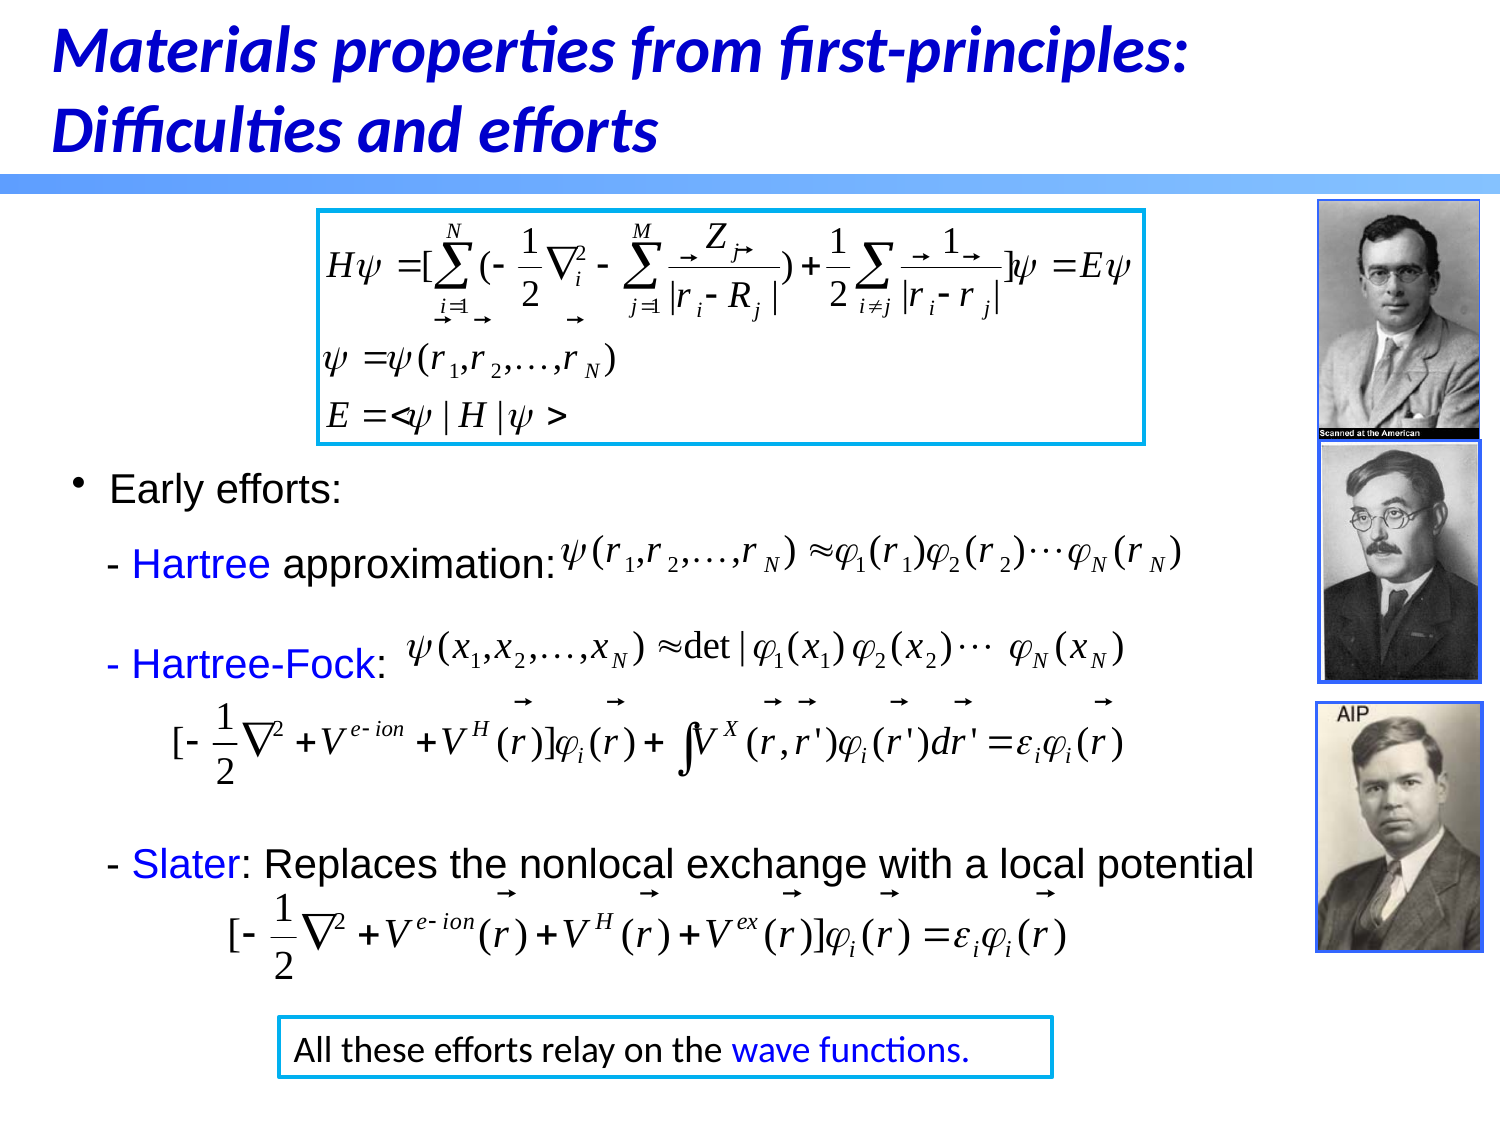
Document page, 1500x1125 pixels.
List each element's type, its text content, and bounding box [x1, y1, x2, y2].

text_box Early efforts: - Hartree approximation: - Hartree-Fock: - Slater: Replaces the nonlocal exchange with a local potential [56, 429, 1479, 895]
picture [1318, 703, 1481, 950]
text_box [223, 882, 1075, 990]
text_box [168, 691, 1130, 794]
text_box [557, 523, 1189, 583]
text_box All these efforts relay on the wave functions. [278, 1017, 1053, 1077]
text_box [0, 173, 1500, 196]
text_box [403, 619, 1130, 679]
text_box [319, 212, 1143, 443]
title Materials properties from first-principles: Difficulties and efforts [35, 23, 1387, 149]
picture [1318, 200, 1479, 681]
